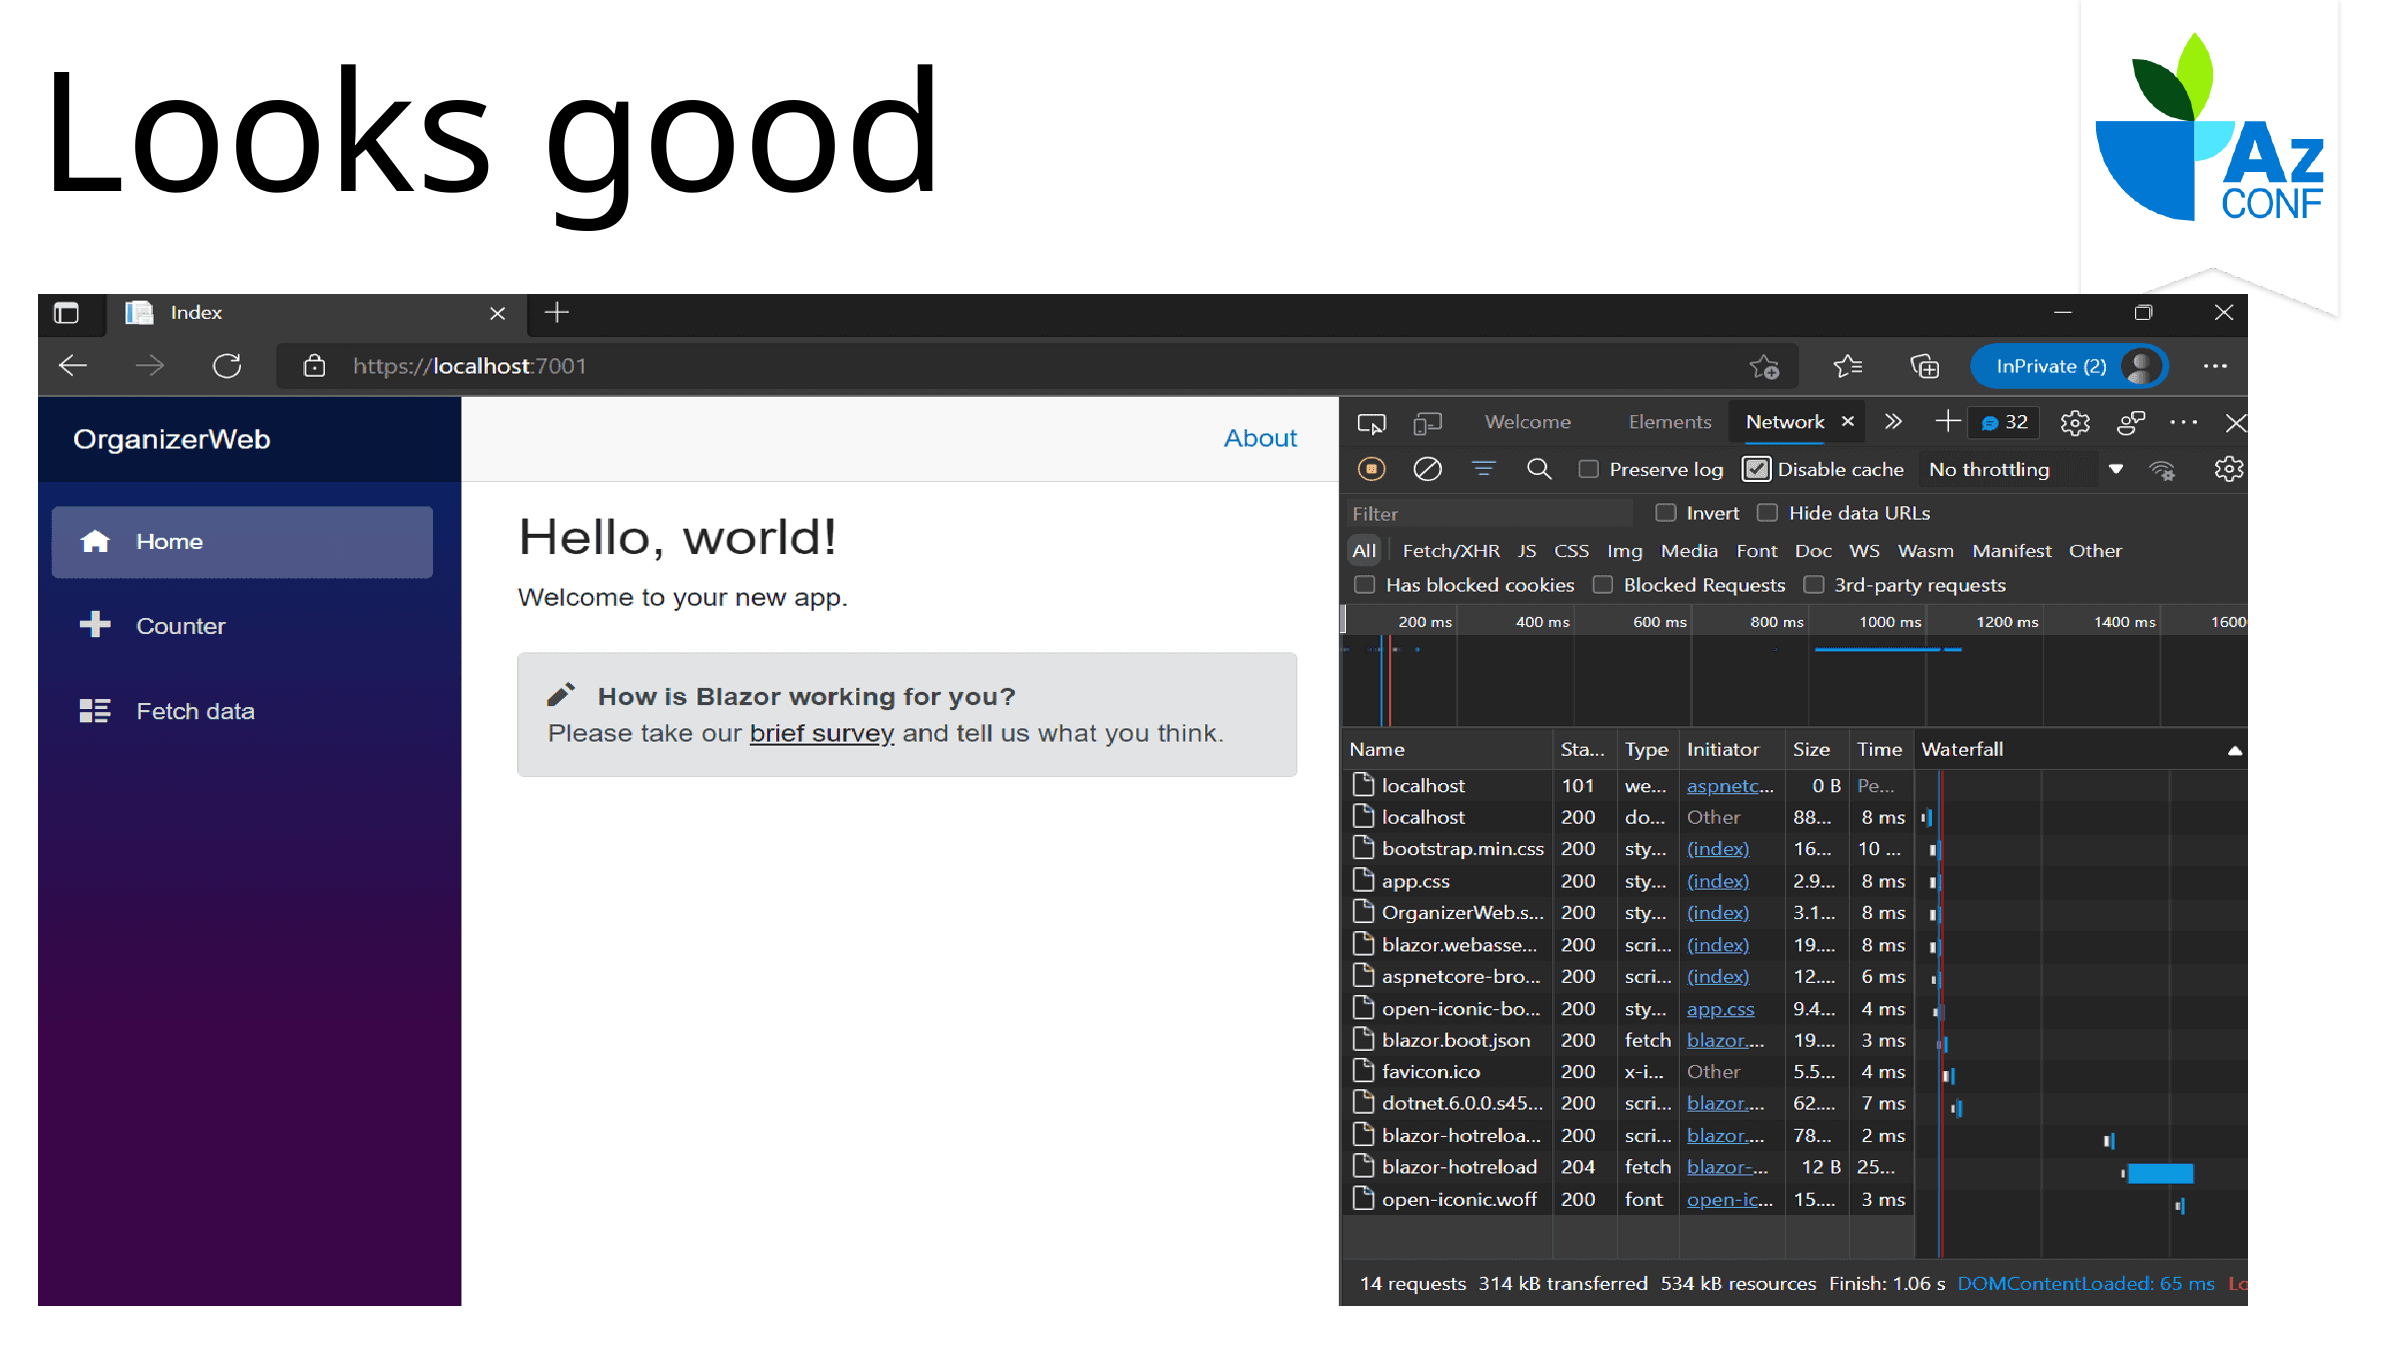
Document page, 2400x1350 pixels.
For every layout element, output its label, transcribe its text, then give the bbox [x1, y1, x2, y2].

text_box Looks good [38, 24, 1709, 225]
picture [38, 0, 2346, 1306]
